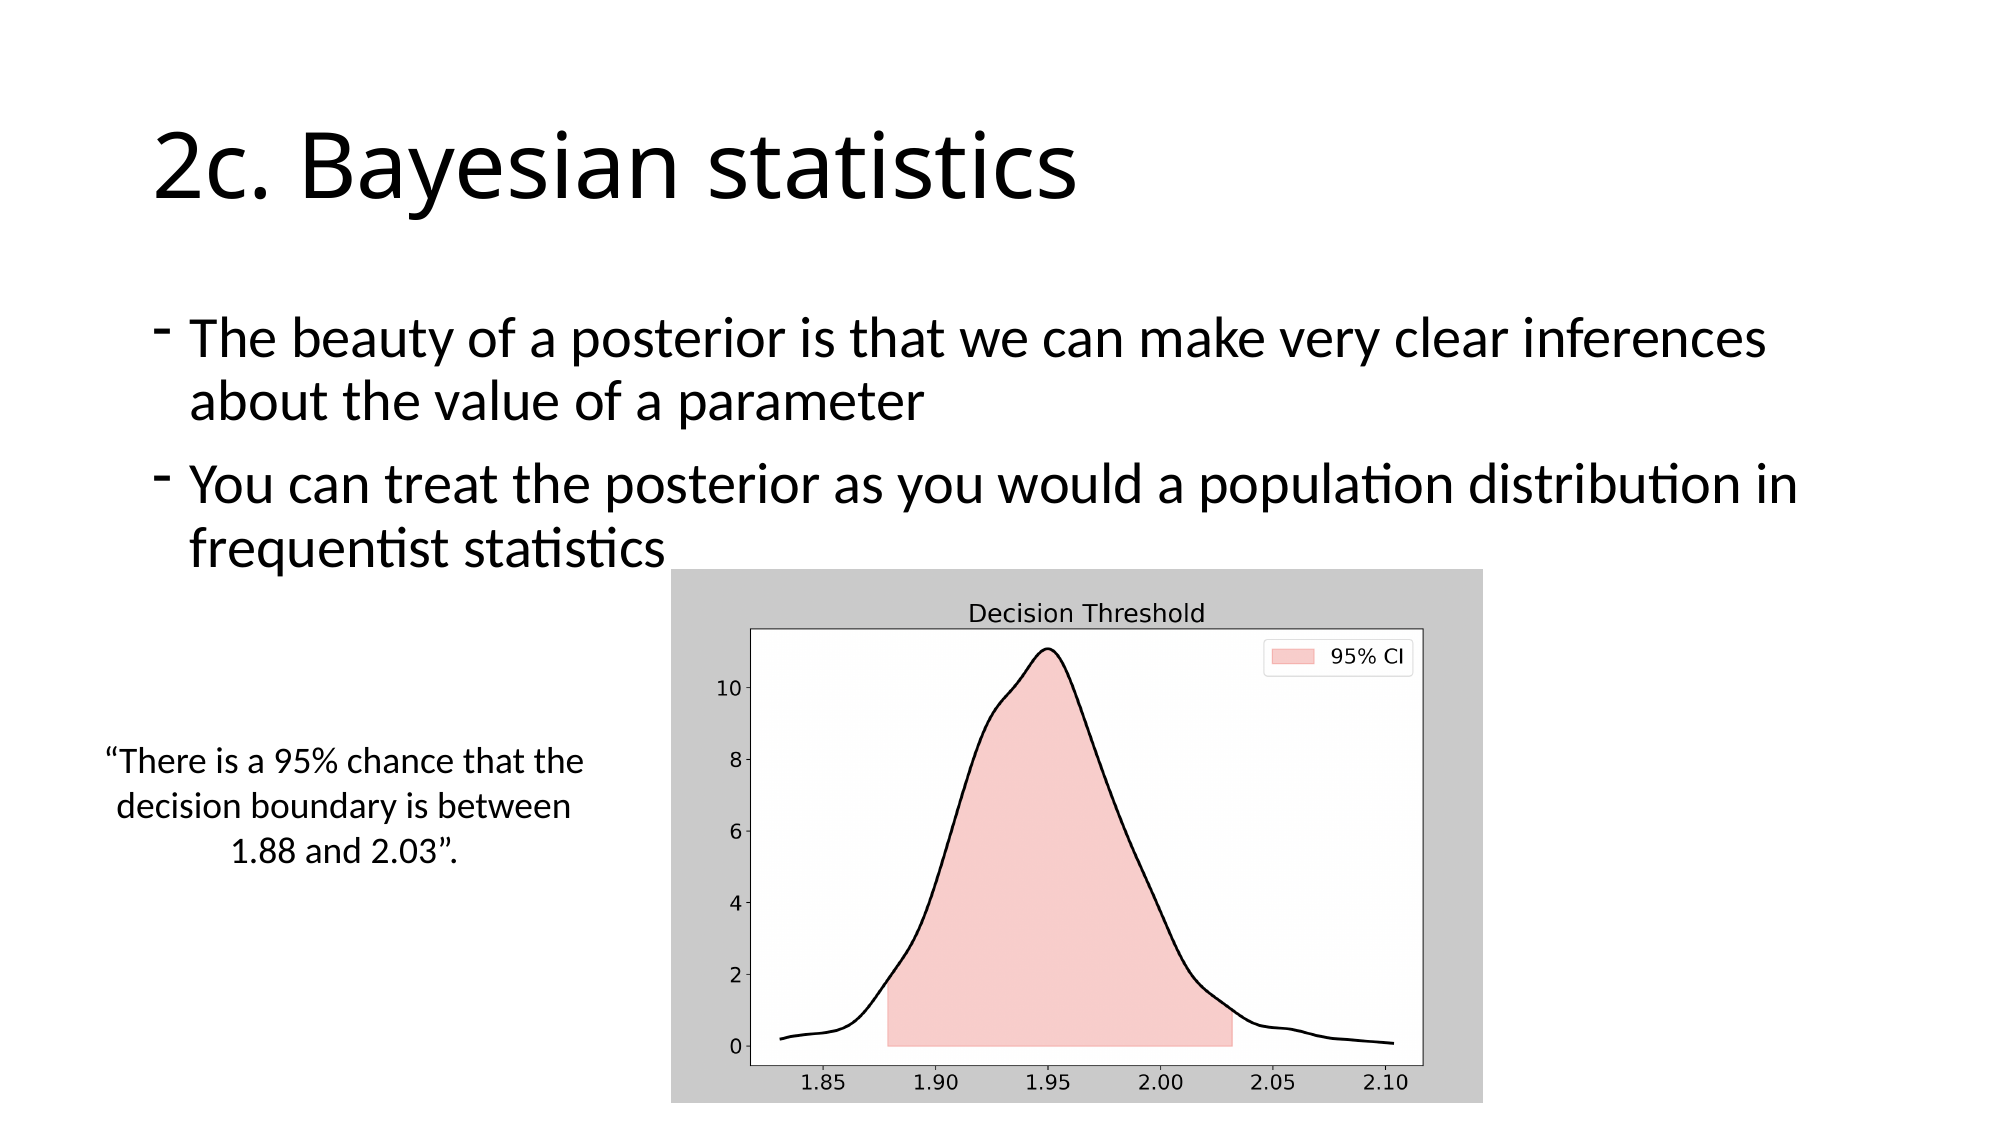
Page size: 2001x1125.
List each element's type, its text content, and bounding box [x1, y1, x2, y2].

picture [671, 569, 1483, 1103]
text_box “There is a 95% chance that the decision boundary is between 1.88 and 2.03”. [77, 728, 612, 879]
title 2c. Bayesian statistics [137, 59, 1863, 278]
list The beauty of a posterior is that we can make very clear inferences about the value of a parameter You can treat the posterior as you would a population distribution in frequentist statistics [137, 299, 1863, 1014]
